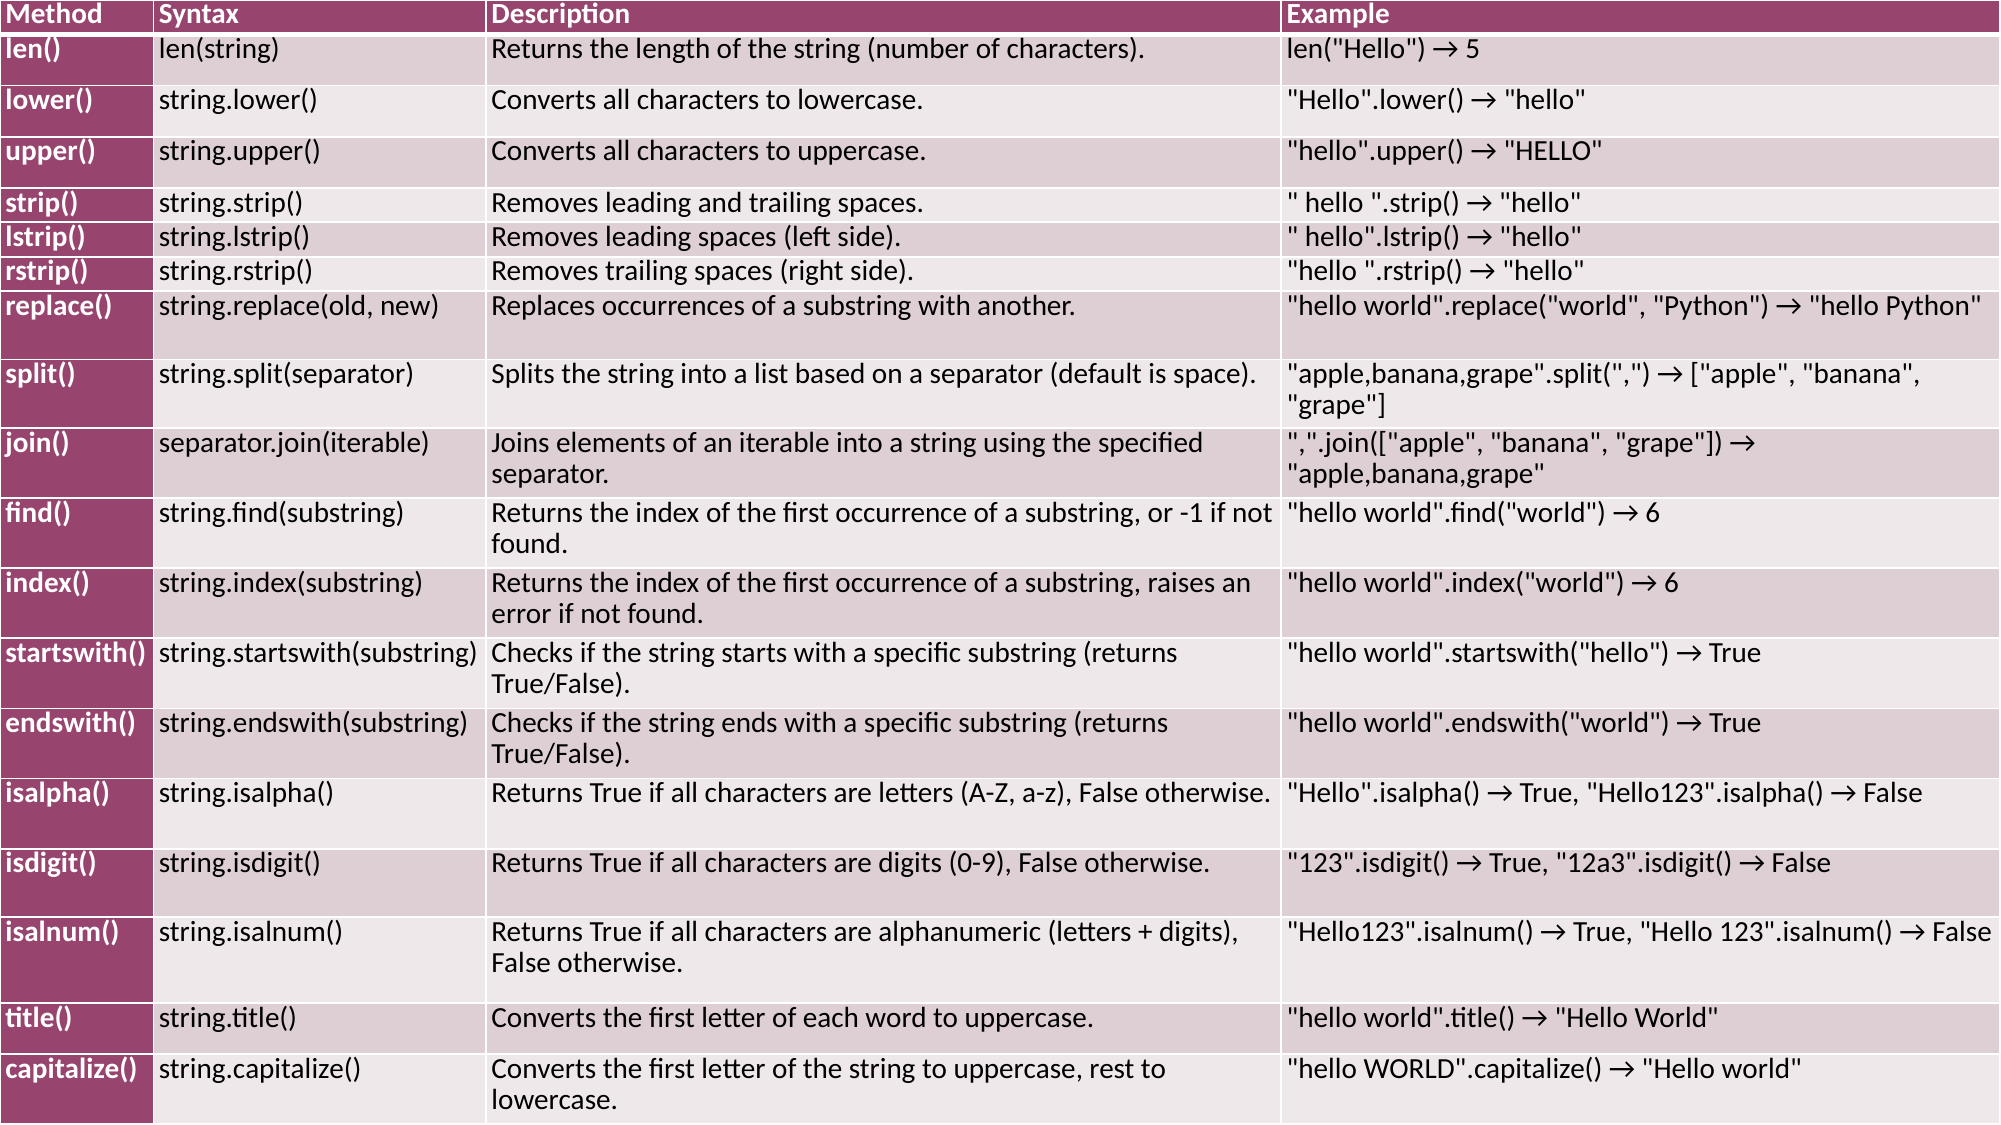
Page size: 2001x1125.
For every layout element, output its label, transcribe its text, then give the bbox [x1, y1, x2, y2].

table_header Method [1, 1, 153, 32]
table_cell string.capitalize() [154, 1055, 485, 1123]
table_cell capitalize() [1, 1055, 153, 1123]
table_cell index() [1, 569, 153, 637]
table_cell Returns True if all characters are alphanumeric (letters + digits), False otherwise. [487, 918, 1280, 1002]
table_cell "123".isdigit() → True, "12a3".isdigit() → False [1282, 850, 1999, 916]
table_cell Splits the string into a list based on a separator (default is space). [487, 360, 1280, 427]
table_header Example [1282, 1, 1999, 32]
table_cell "Hello".lower() → "hello" [1282, 86, 1999, 136]
table_cell "Hello".isalpha() → True, "Hello123".isalpha() → False [1282, 779, 1999, 848]
table_cell Joins elements of an iterable into a string using the specified separator. [487, 429, 1280, 497]
table_cell string.rstrip() [154, 258, 485, 290]
table_cell string.strip() [154, 189, 485, 221]
table_cell string.replace(old, new) [154, 292, 485, 359]
table_cell Removes leading and trailing spaces. [487, 189, 1280, 221]
table_cell isalpha() [1, 779, 153, 848]
table_cell find() [1, 499, 153, 567]
table_cell " hello".lstrip() → "hello" [1282, 223, 1999, 256]
table_cell string.index(substring) [154, 569, 485, 637]
table_cell replace() [1, 292, 153, 359]
table_cell Replaces occurrences of a substring with another. [487, 292, 1280, 359]
table_cell Converts all characters to uppercase. [487, 138, 1280, 187]
table_cell lstrip() [1, 223, 153, 256]
table_cell "hello world".replace("world", "Python") → "hello Python" [1282, 292, 1999, 359]
table_cell startswith() [1, 639, 153, 708]
table_cell len() [1, 37, 153, 85]
table_cell string.isalnum() [154, 918, 485, 1002]
table_cell Returns the index of the first occurrence of a substring, raises an error if not found. [487, 569, 1280, 637]
table_cell split() [1, 360, 153, 427]
table_cell string.title() [154, 1004, 485, 1053]
table_cell "hello world".title() → "Hello World" [1282, 1004, 1999, 1053]
table_cell Checks if the string starts with a specific substring (returns True/False). [487, 639, 1280, 708]
table_cell rstrip() [1, 258, 153, 290]
table_cell string.startswith(substring) [154, 639, 485, 708]
table_cell string.lower() [154, 86, 485, 136]
table_cell len(string) [154, 37, 485, 85]
table_cell join() [1, 429, 153, 497]
table_cell len("Hello") → 5 [1282, 37, 1999, 85]
table_cell title() [1, 1004, 153, 1053]
table_cell Converts the first letter of each word to uppercase. [487, 1004, 1280, 1053]
table_cell ",".join(["apple", "banana", "grape"]) → "apple,banana,grape" [1282, 429, 1999, 497]
table_cell separator.join(iterable) [154, 429, 485, 497]
table_cell string.isalpha() [154, 779, 485, 848]
table_cell string.find(substring) [154, 499, 485, 567]
table_cell "apple,banana,grape".split(",") → ["apple", "banana", "grape"] [1282, 360, 1999, 427]
table_cell "Hello123".isalnum() → True, "Hello 123".isalnum() → False [1282, 918, 1999, 1002]
table_cell strip() [1, 189, 153, 221]
table_cell "hello WORLD".capitalize() → "Hello world" [1282, 1055, 1999, 1123]
table_cell "hello world".startswith("hello") → True [1282, 639, 1999, 708]
table_cell "hello world".endswith("world") → True [1282, 709, 1999, 778]
table_cell Removes leading spaces (left side). [487, 223, 1280, 256]
table_cell "hello world".find("world") → 6 [1282, 499, 1999, 567]
table_cell Returns the index of the first occurrence of a substring, or -1 if not found. [487, 499, 1280, 567]
table_cell "hello ".rstrip() → "hello" [1282, 258, 1999, 290]
table_cell string.endswith(substring) [154, 709, 485, 778]
table_cell Converts all characters to lowercase. [487, 86, 1280, 136]
table_cell " hello ".strip() → "hello" [1282, 189, 1999, 221]
table_header Syntax [154, 1, 485, 32]
table_cell lower() [1, 86, 153, 136]
table_cell "hello world".index("world") → 6 [1282, 569, 1999, 637]
table_cell isdigit() [1, 850, 153, 916]
table_cell isalnum() [1, 918, 153, 1002]
table_cell Returns True if all characters are letters (A-Z, a-z), False otherwise. [487, 779, 1280, 848]
table_cell Removes trailing spaces (right side). [487, 258, 1280, 290]
table_cell Checks if the string ends with a specific substring (returns True/False). [487, 709, 1280, 778]
table_cell endswith() [1, 709, 153, 778]
table_cell Returns True if all characters are digits (0-9), False otherwise. [487, 850, 1280, 916]
table_cell string.split(separator) [154, 360, 485, 427]
table_cell string.lstrip() [154, 223, 485, 256]
table_cell Converts the first letter of the string to uppercase, rest to lowercase. [487, 1055, 1280, 1123]
table_cell string.isdigit() [154, 850, 485, 916]
table_cell Returns the length of the string (number of characters). [487, 37, 1280, 85]
table_cell upper() [1, 138, 153, 187]
table_cell "hello".upper() → "HELLO" [1282, 138, 1999, 187]
table_header Description [487, 1, 1280, 32]
table_cell string.upper() [154, 138, 485, 187]
